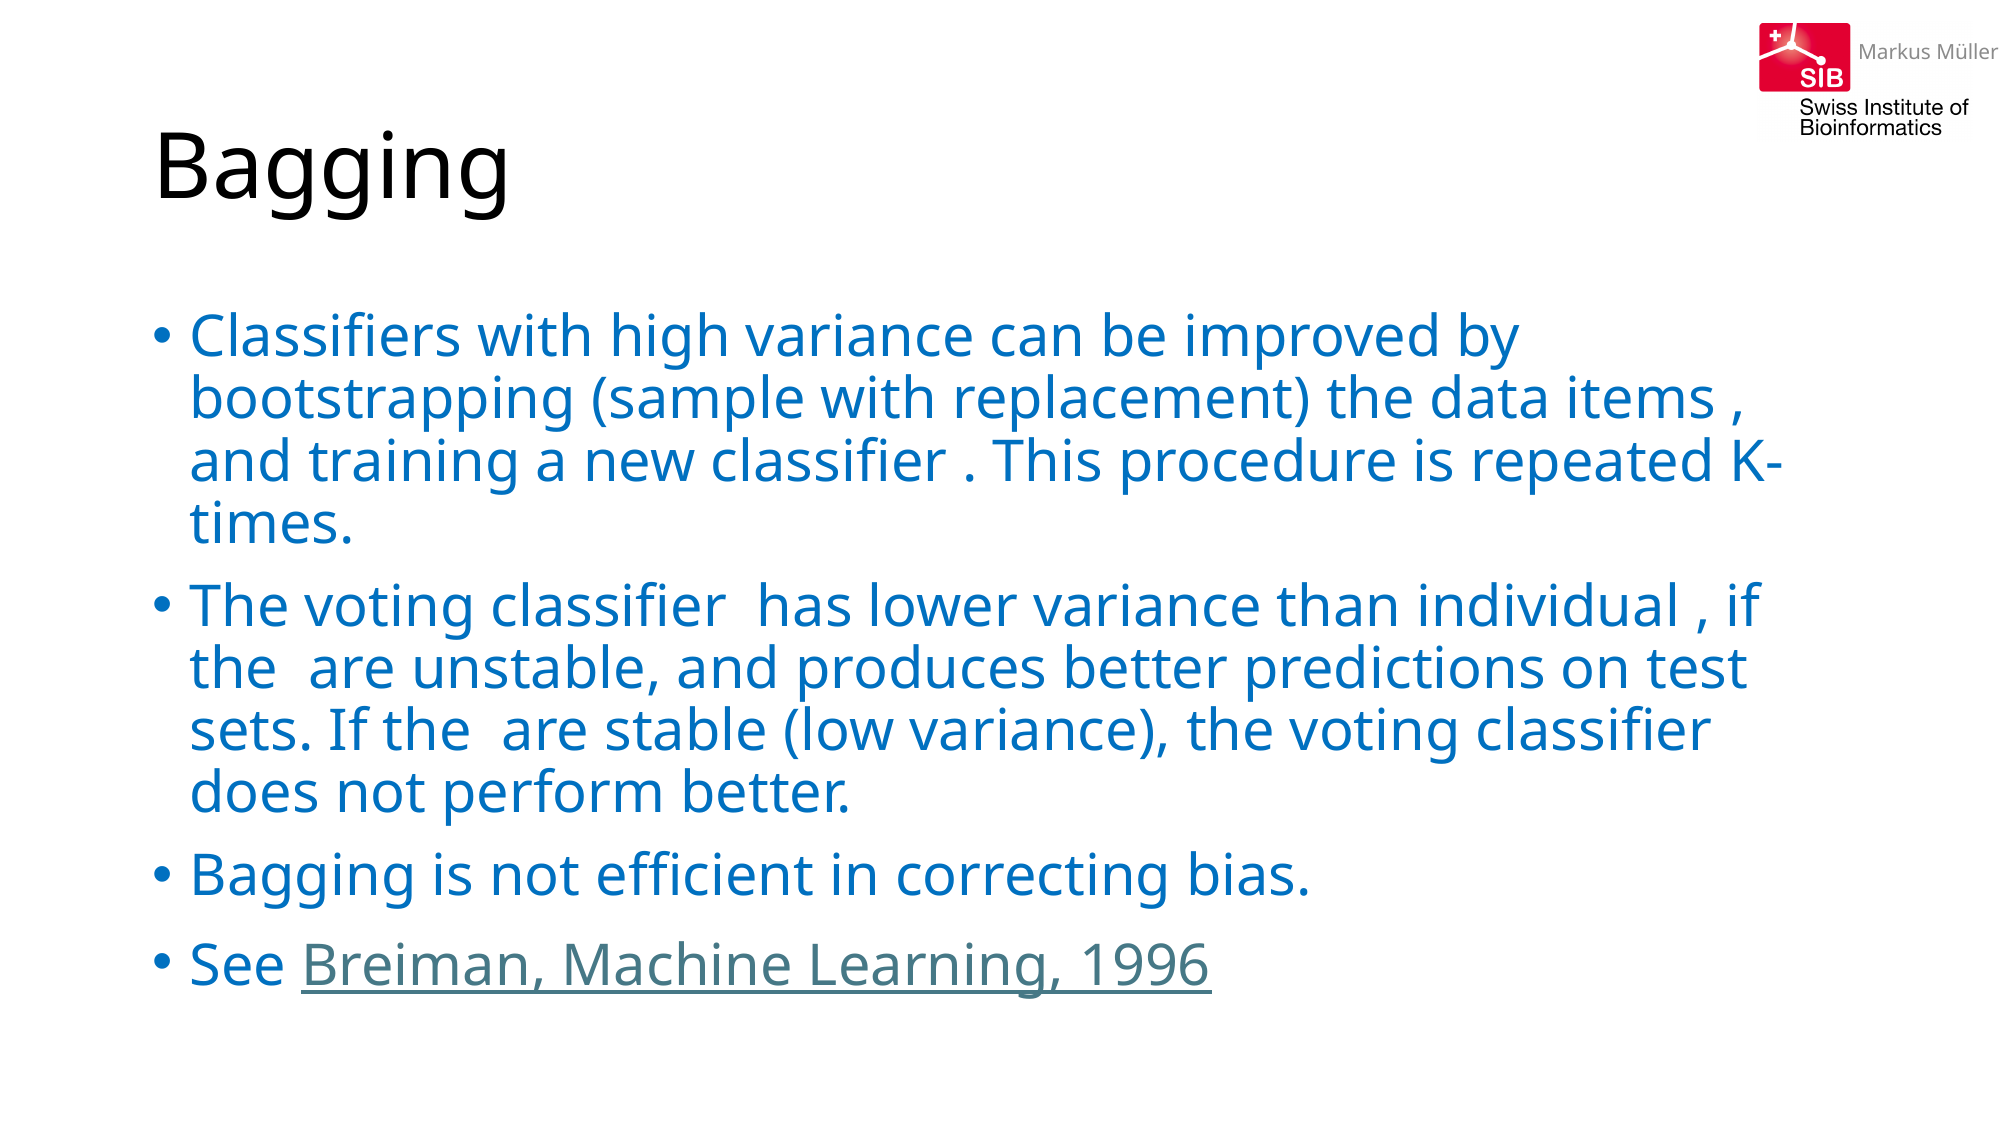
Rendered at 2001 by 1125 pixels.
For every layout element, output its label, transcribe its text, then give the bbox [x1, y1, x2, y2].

title Bagging [137, 59, 1863, 278]
picture [1757, 20, 1974, 142]
text_box Markus Müller [1974, 21, 2000, 81]
